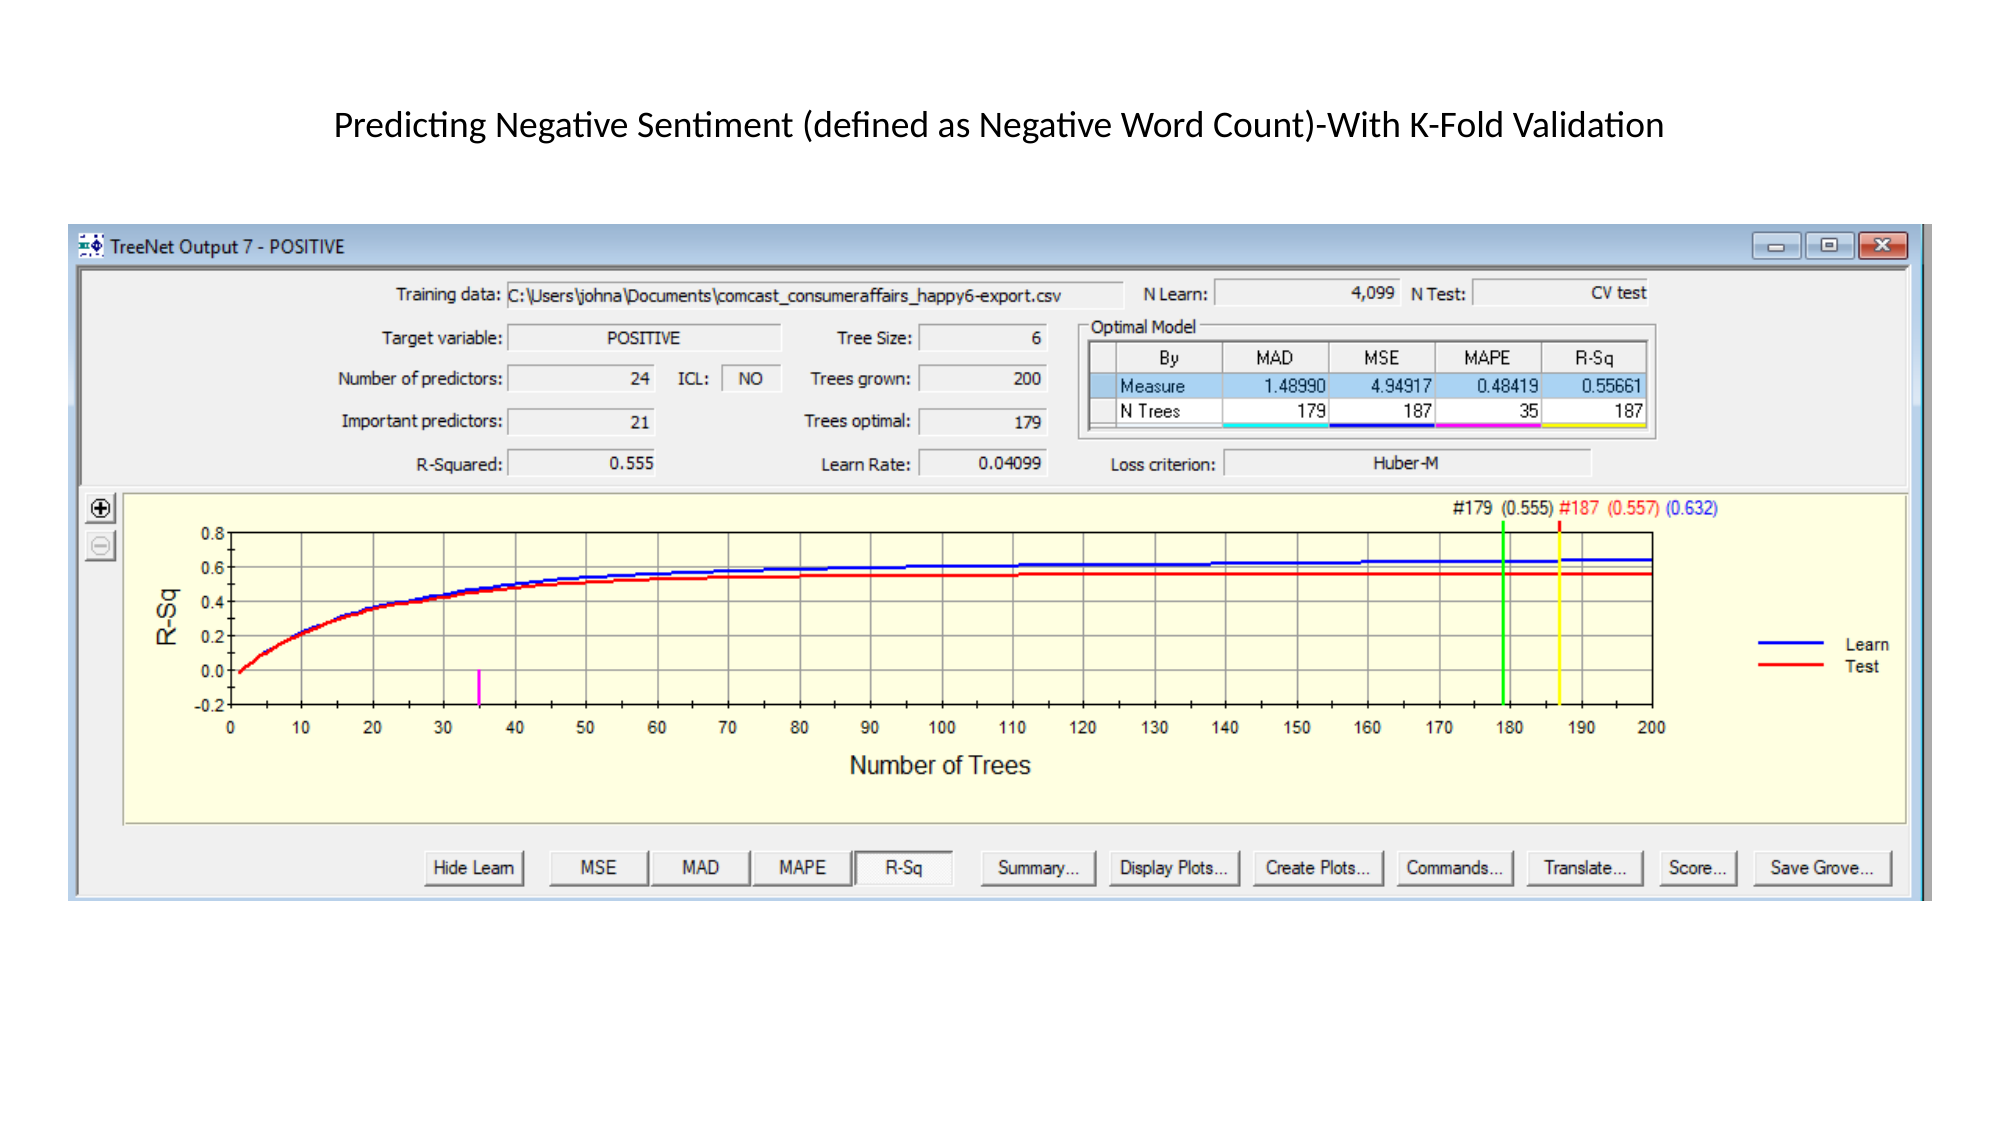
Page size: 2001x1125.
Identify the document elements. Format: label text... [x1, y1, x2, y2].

picture [68, 224, 1932, 901]
text_box Predicting Negative Sentiment (defined as Negative Word Count)-With K-Fold Validation [210, 92, 1790, 153]
